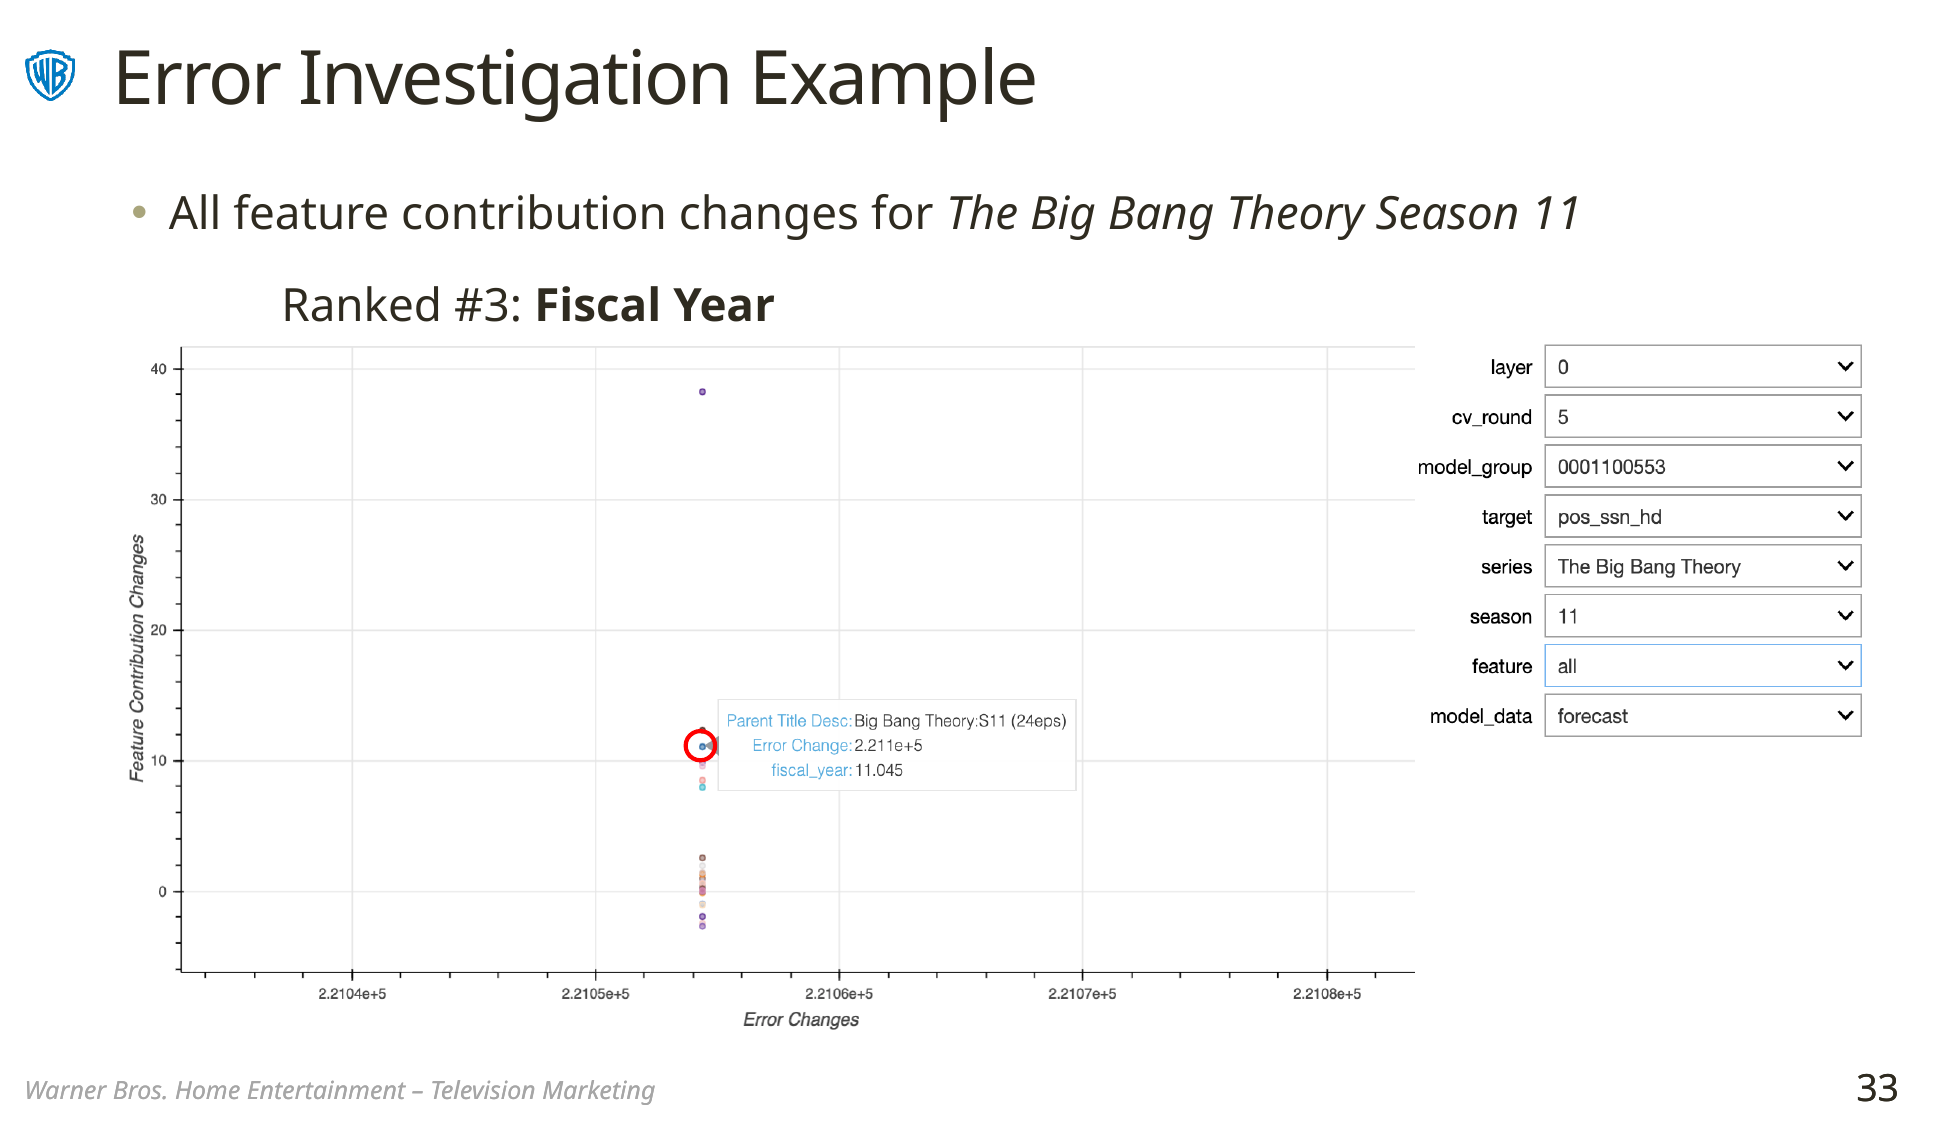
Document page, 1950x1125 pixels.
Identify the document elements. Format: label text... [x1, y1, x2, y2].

text_box Warner Bros. Home Entertainment – Television Marketing [9, 1059, 994, 1120]
text_box 33 [1819, 1056, 1937, 1122]
list All feature contribution changes for The Big Bang Theory Season 11 Ranked #3: Fiscal Year [97, 148, 1723, 1050]
title Error Investigation Example [97, 0, 1723, 148]
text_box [123, 341, 1864, 1034]
picture [25, 49, 75, 101]
